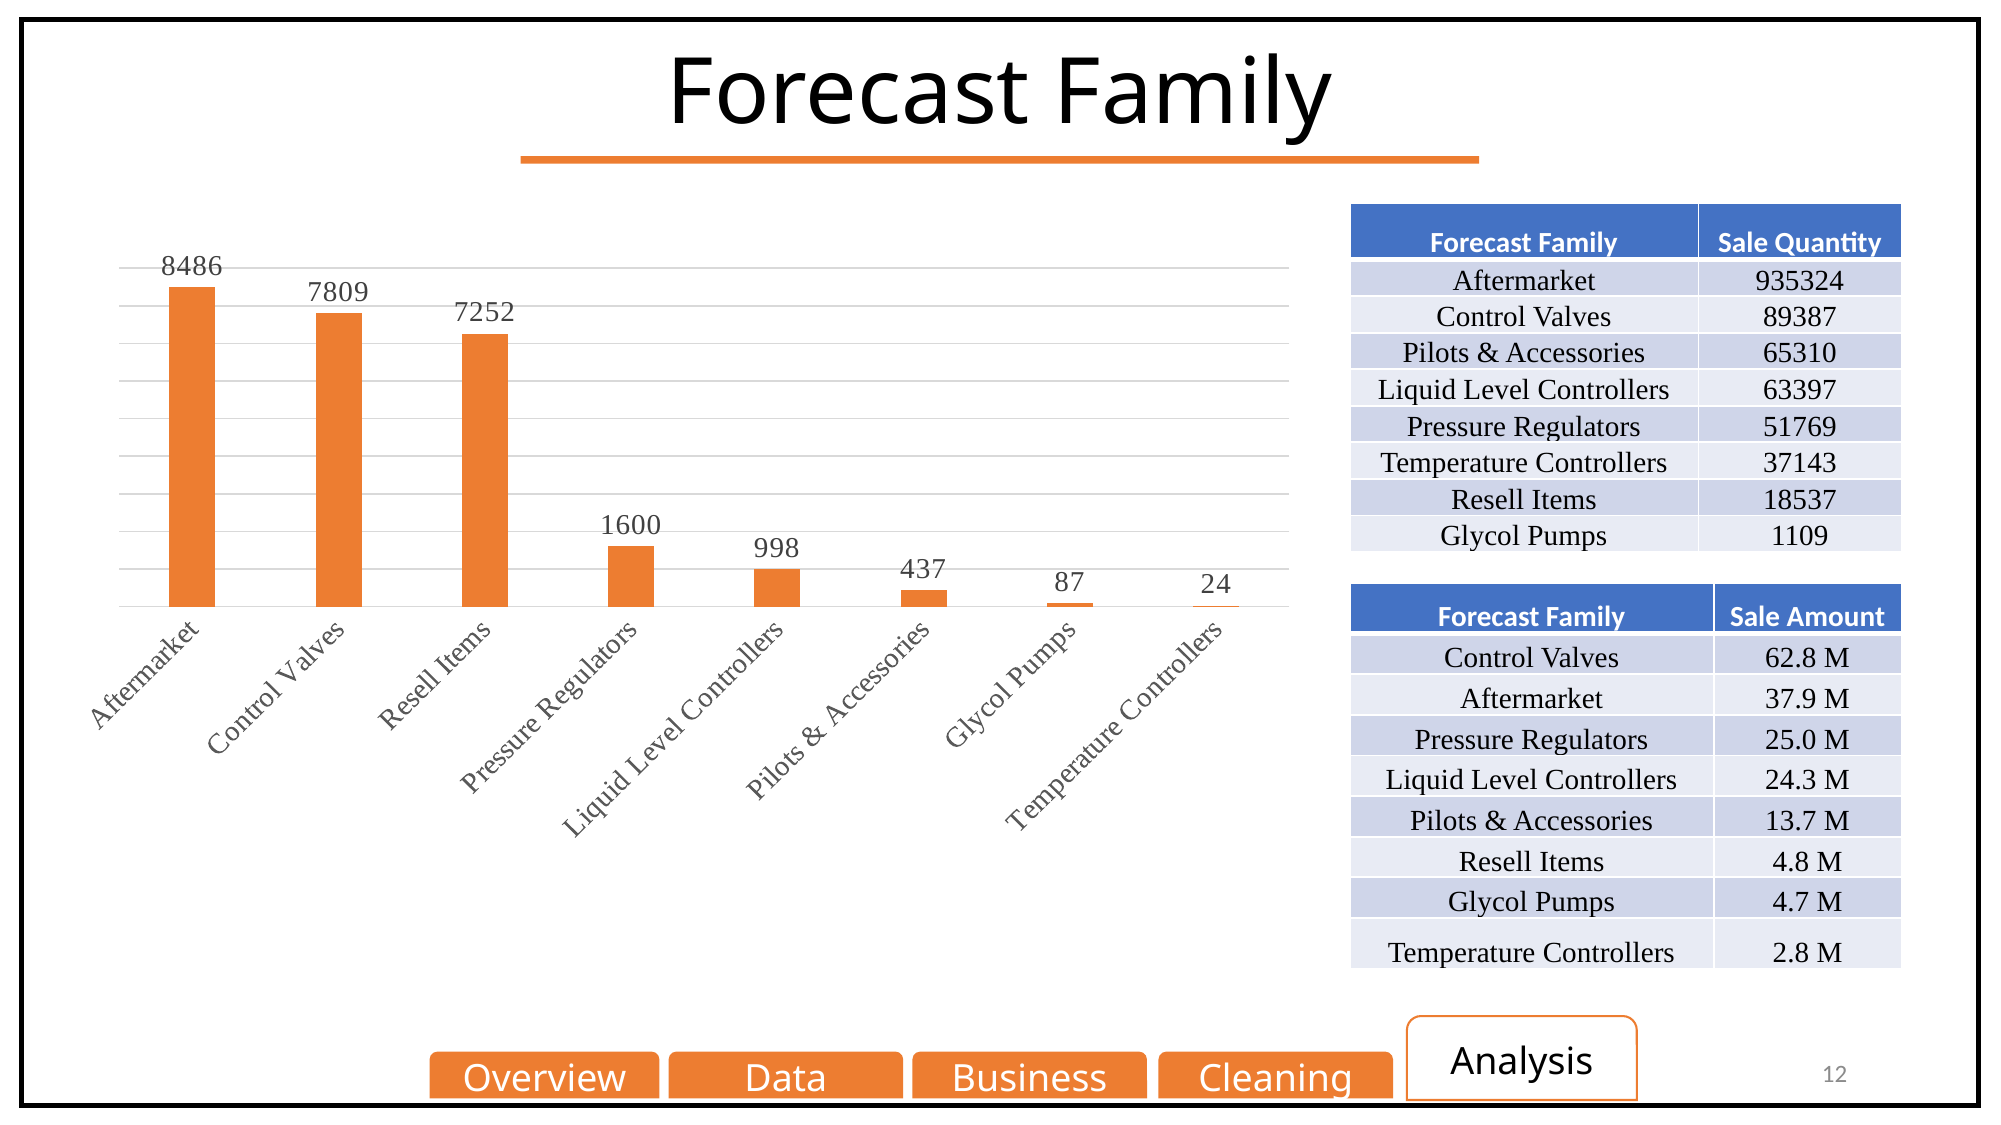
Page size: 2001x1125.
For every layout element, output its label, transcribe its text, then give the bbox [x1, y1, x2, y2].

table_cell 51769 [1699, 396, 1901, 428]
table_cell Glycol Pumps [1351, 878, 1713, 917]
table_cell 935324 [1699, 262, 1901, 293]
table_header Sale Amount [1715, 584, 1901, 631]
table_cell Resell Items [1351, 838, 1713, 876]
table_cell Liquid Level Controllers [1351, 756, 1713, 795]
text_box Forecast Family [20, 24, 1980, 150]
table_header Sale Quantity [1699, 204, 1901, 257]
table_cell 65310 [1699, 328, 1901, 360]
table_cell 25.0 M [1715, 716, 1901, 755]
table_cell Control Valves [1351, 294, 1698, 326]
text_box Cleaning [1157, 1050, 1395, 1100]
table_cell Control Valves [1351, 636, 1713, 673]
table_cell 24.3 M [1715, 756, 1901, 795]
table_cell Pressure Regulators [1351, 396, 1698, 428]
text_box [520, 156, 1480, 164]
text_box Business [911, 1050, 1149, 1100]
text_box Analysis [1405, 1015, 1638, 1102]
table_cell 13.7 M [1715, 797, 1901, 836]
table_cell 18537 [1699, 464, 1901, 496]
table_cell 4.8 M [1715, 838, 1901, 876]
table_cell 37.9 M [1715, 675, 1901, 714]
table_cell Temperature Controllers [1351, 919, 1713, 968]
table_cell Resell Items [1351, 464, 1698, 496]
text_box Data [667, 1050, 905, 1100]
table_cell 1109 [1699, 497, 1901, 529]
table_cell 62.8 M [1715, 636, 1901, 673]
table_cell Aftermarket [1351, 262, 1698, 293]
table_cell Pilots & Accessories [1351, 328, 1698, 360]
table_cell Aftermarket [1351, 675, 1713, 714]
chart [55, 249, 1315, 855]
table_header Forecast Family [1351, 204, 1698, 257]
table_cell Temperature Controllers [1351, 430, 1698, 462]
table_cell 4.7 M [1715, 878, 1901, 917]
table_cell 2.8 M [1715, 919, 1901, 968]
table_cell Pressure Regulators [1351, 716, 1713, 755]
text_box Overview [428, 1050, 661, 1100]
table_cell Pilots & Accessories [1351, 797, 1713, 836]
table_cell 37143 [1699, 430, 1901, 462]
table_header Forecast Family [1351, 584, 1713, 631]
table_cell 63397 [1699, 362, 1901, 394]
table_cell Glycol Pumps [1351, 497, 1698, 529]
table_cell Liquid Level Controllers [1351, 362, 1698, 394]
text_box [19, 17, 1981, 1108]
slide_number 12 [1412, 1042, 1863, 1103]
table_cell 89387 [1699, 294, 1901, 326]
